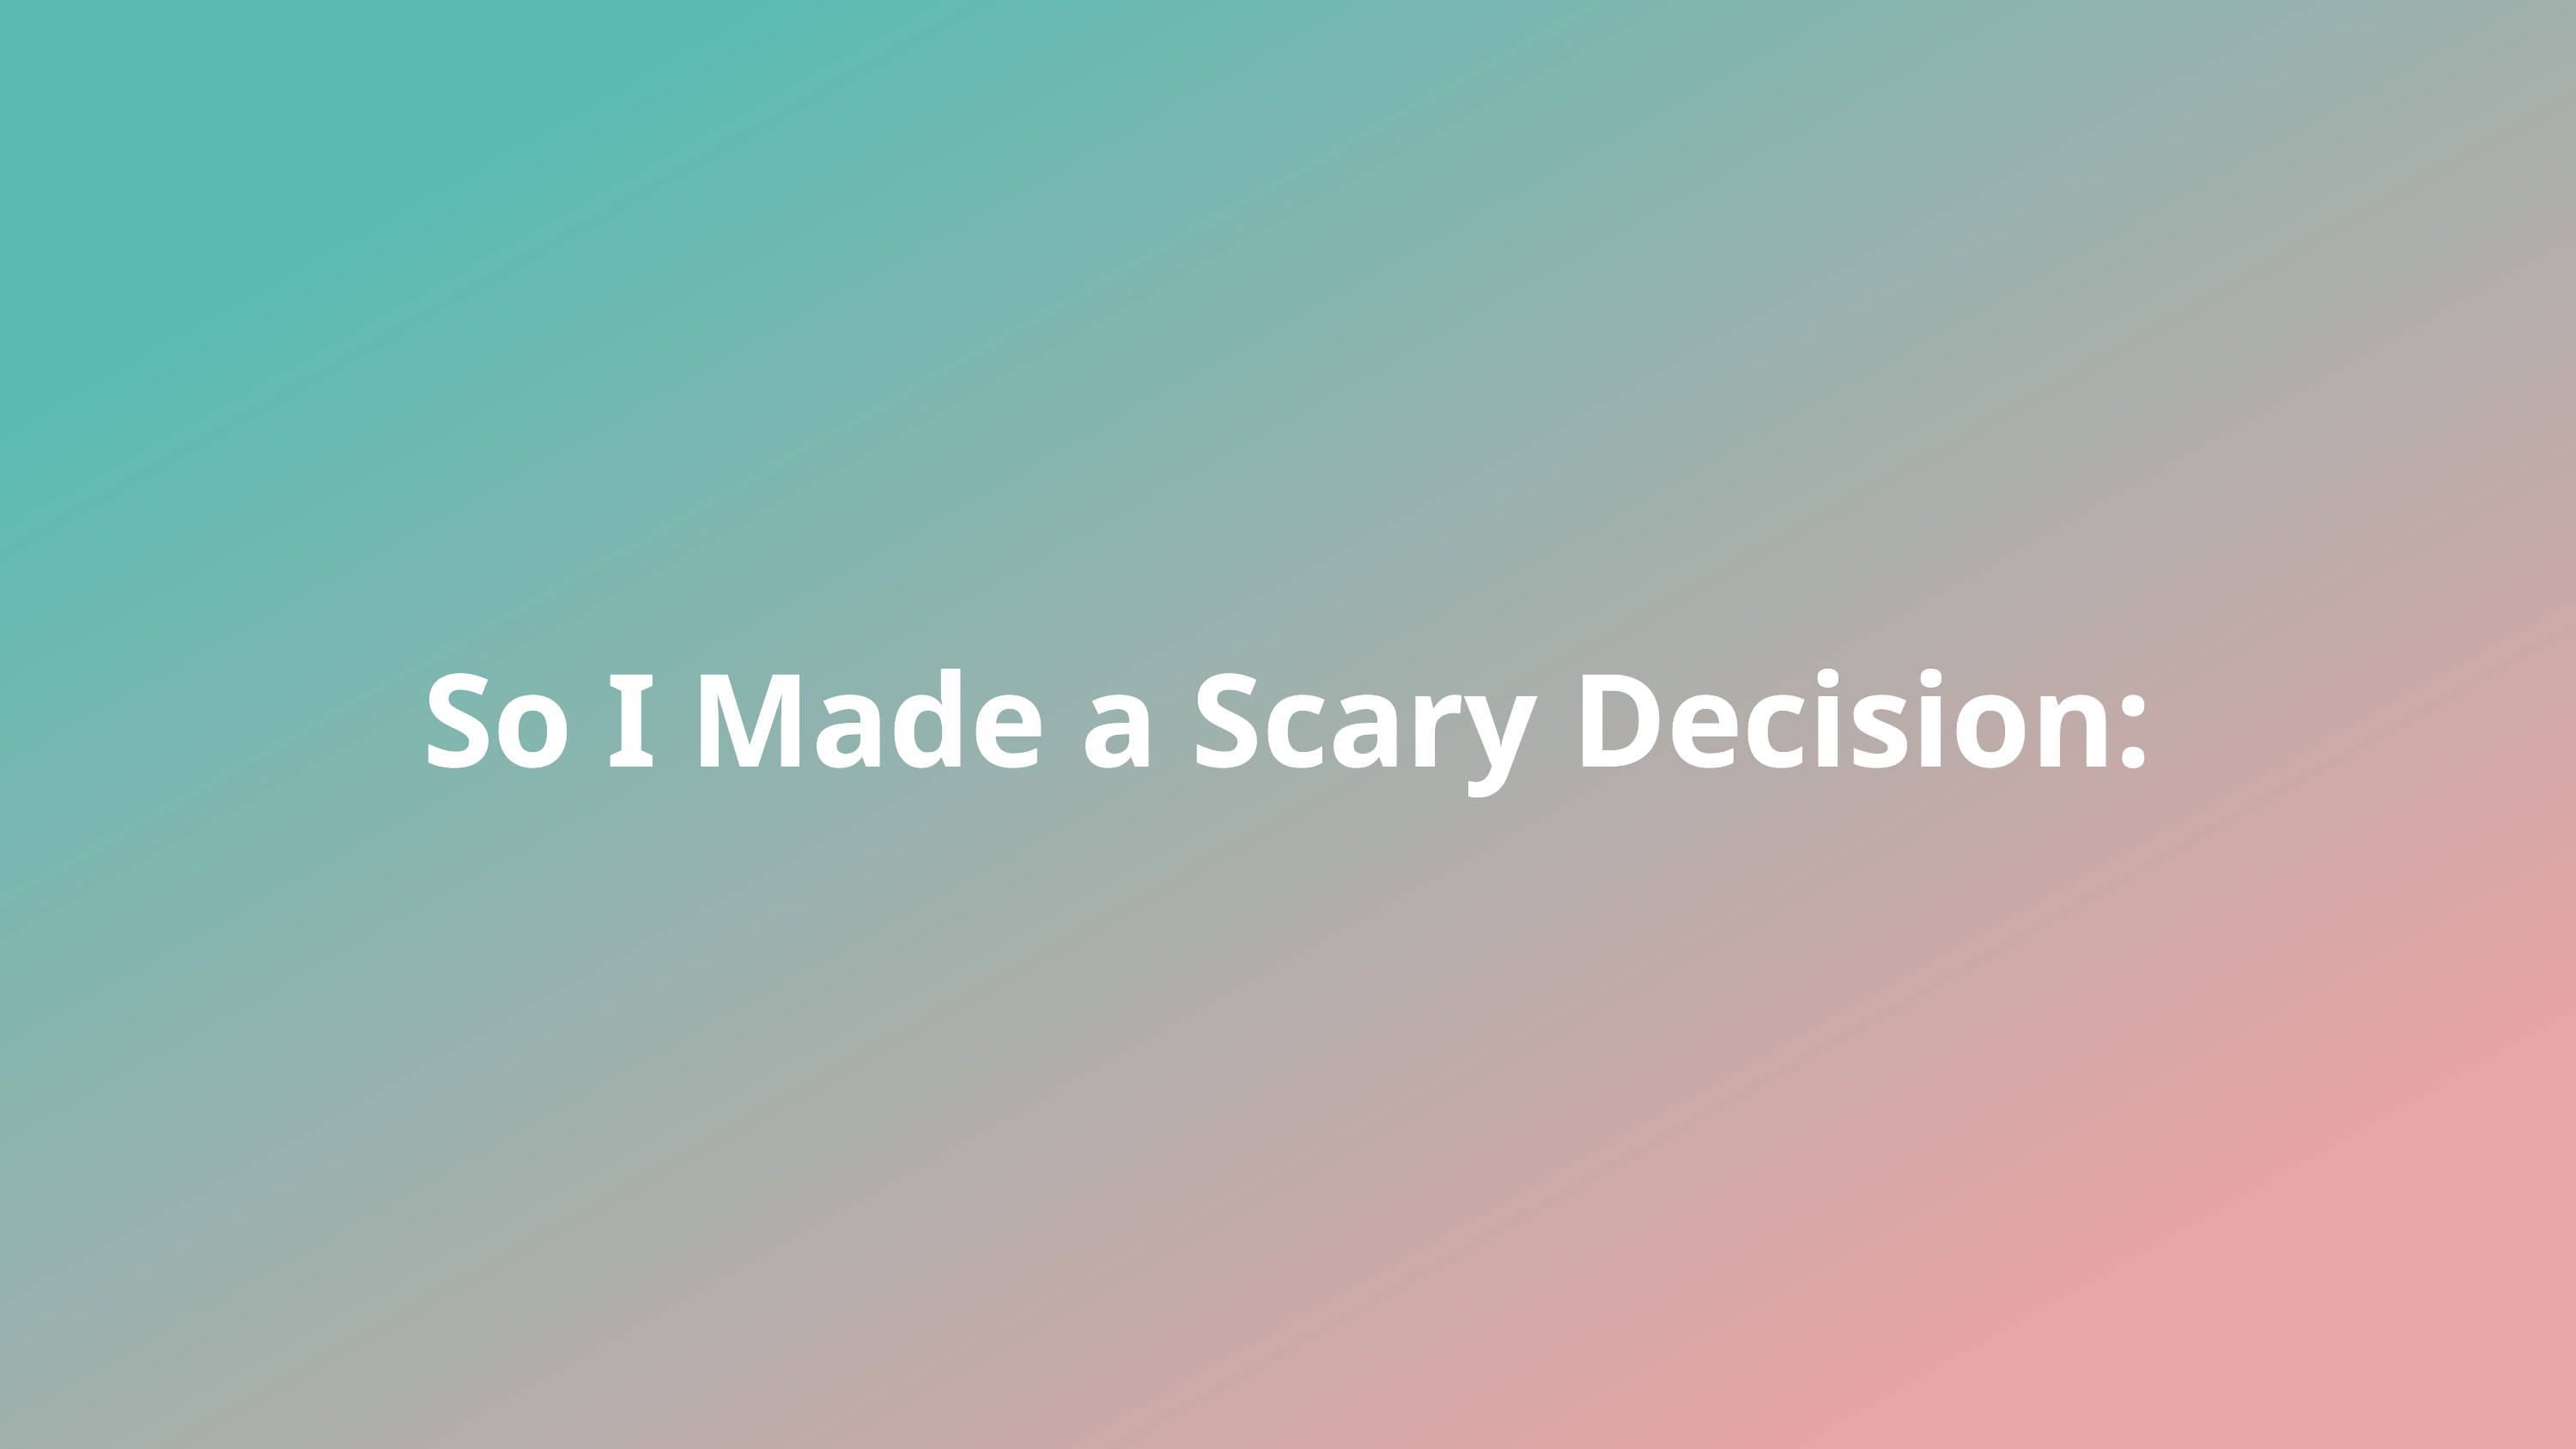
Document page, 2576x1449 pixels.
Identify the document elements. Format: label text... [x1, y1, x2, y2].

text_box [0, 0, 2576, 1449]
text_box So I Made a Scary Decision: [347, 664, 2229, 794]
